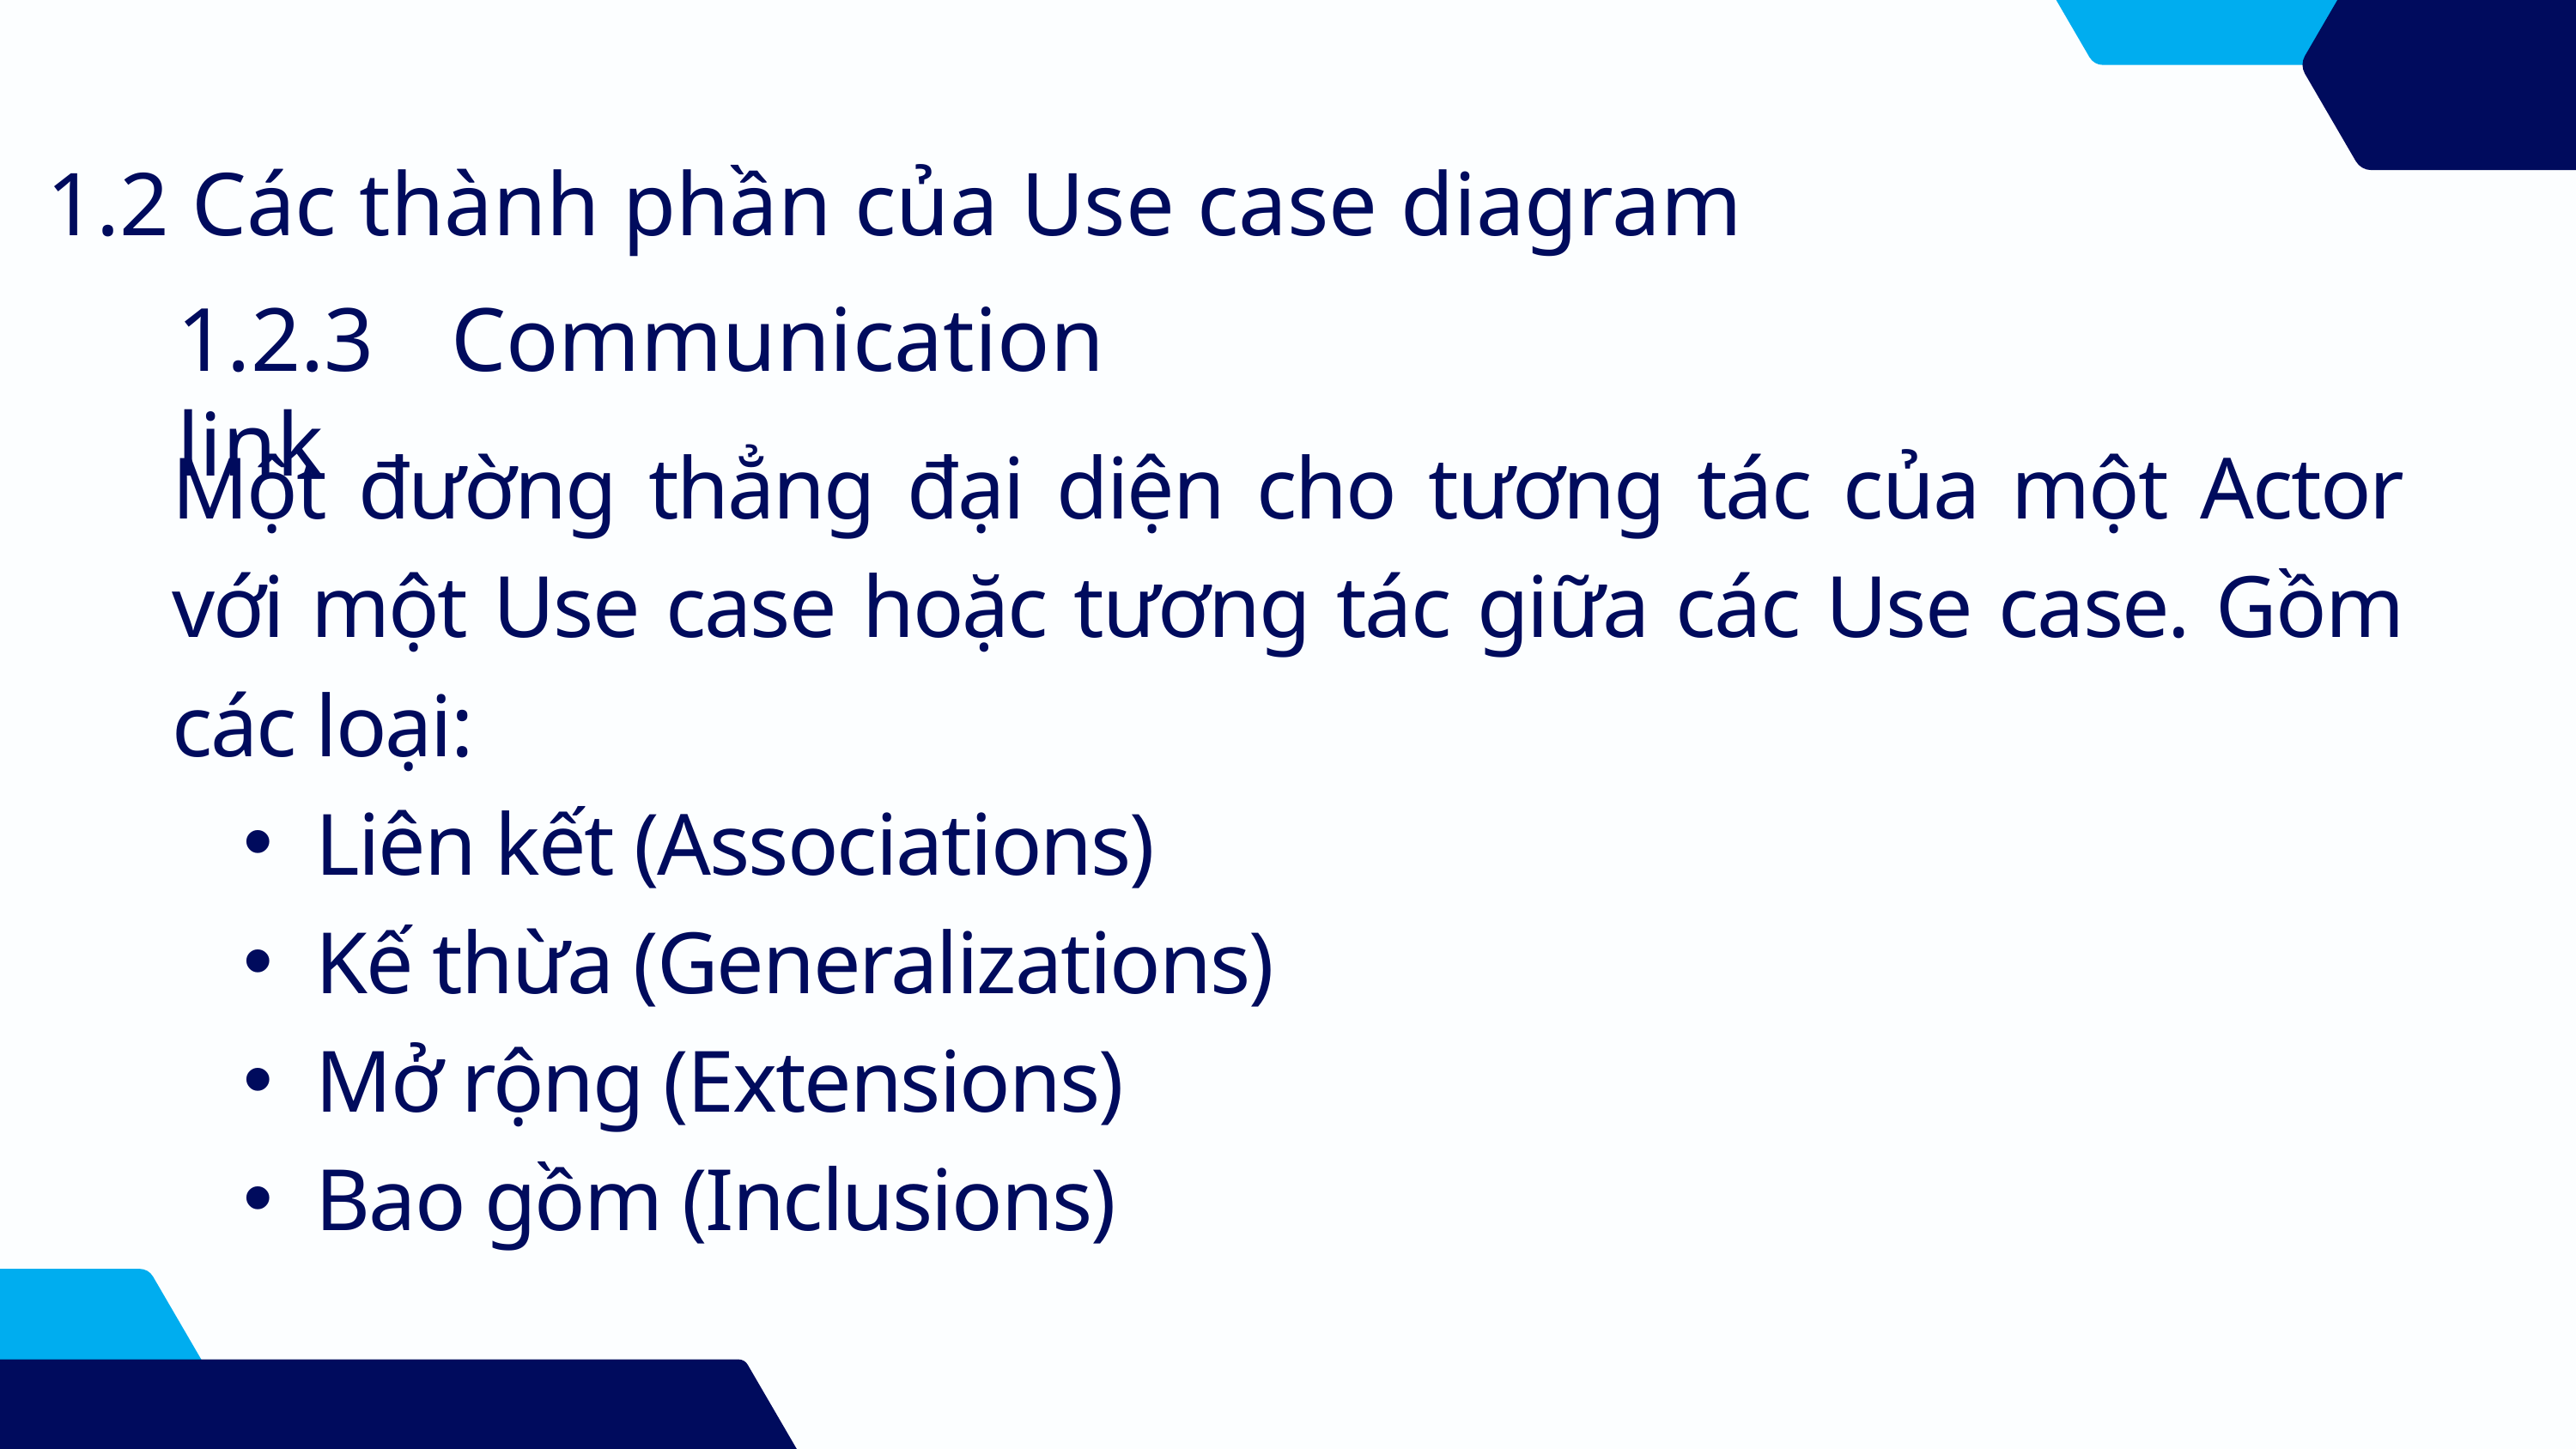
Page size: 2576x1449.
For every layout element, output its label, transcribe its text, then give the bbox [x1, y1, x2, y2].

text_box 1.2.3 Communication link [177, 283, 1105, 417]
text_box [2004, 0, 2294, 65]
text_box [0, 1359, 866, 1449]
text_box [0, 1268, 238, 1358]
text_box Một đường thẳng đại diện cho tương tác của một Actor với một Use case hoặc tương tác giữa các Use case. Gồm các loại: Liên kết (Associations) Kế thừa (Generalizations) Mở rộng (Extensions) Bao gồm (Inclusions) [172, 417, 2404, 1248]
text_box 1.2 Các thành phần của Use case diagram [46, 131, 2090, 253]
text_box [2300, 0, 2576, 171]
